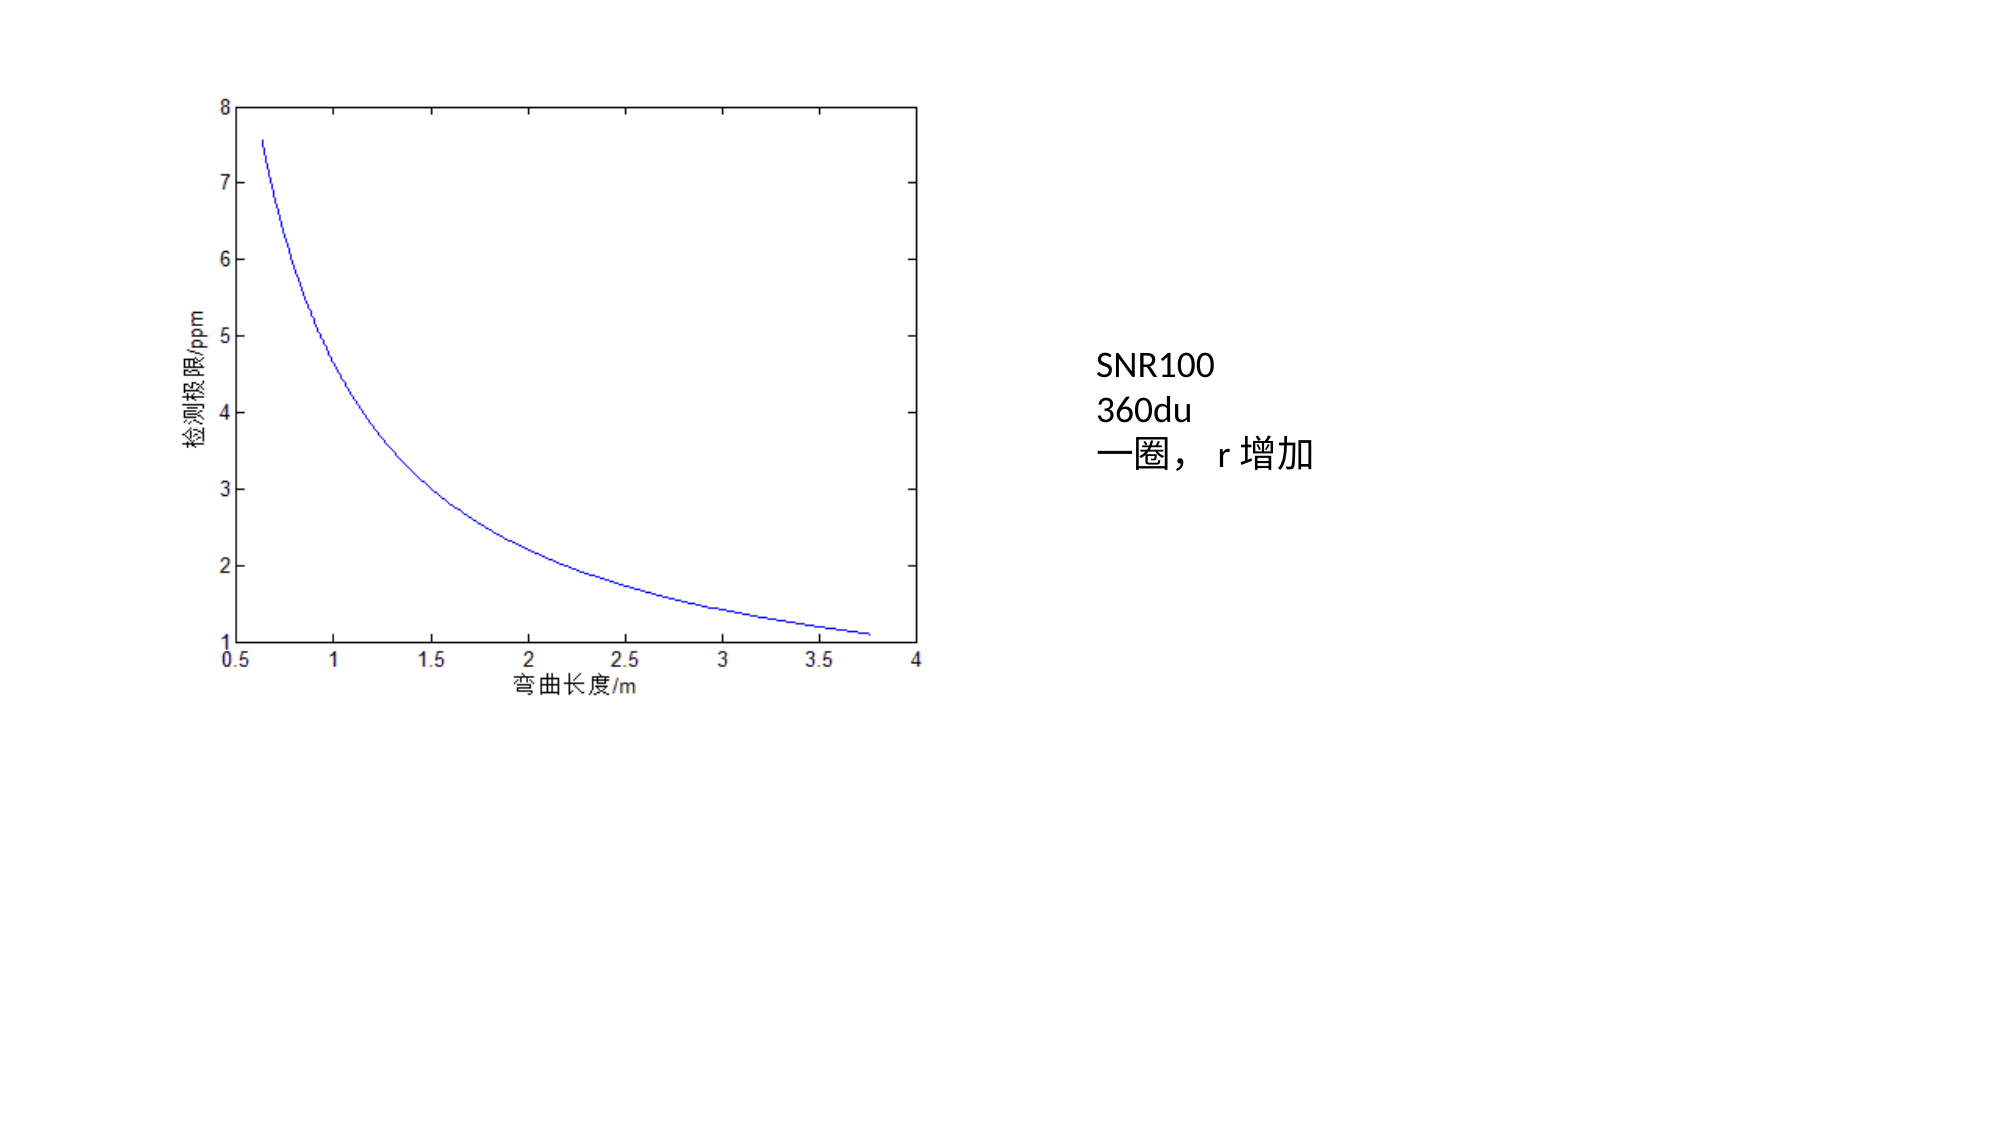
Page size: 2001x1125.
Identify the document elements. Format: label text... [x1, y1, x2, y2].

text_box SNR100 360du 一圈，r增加 [1081, 332, 1360, 483]
picture [123, 57, 999, 714]
